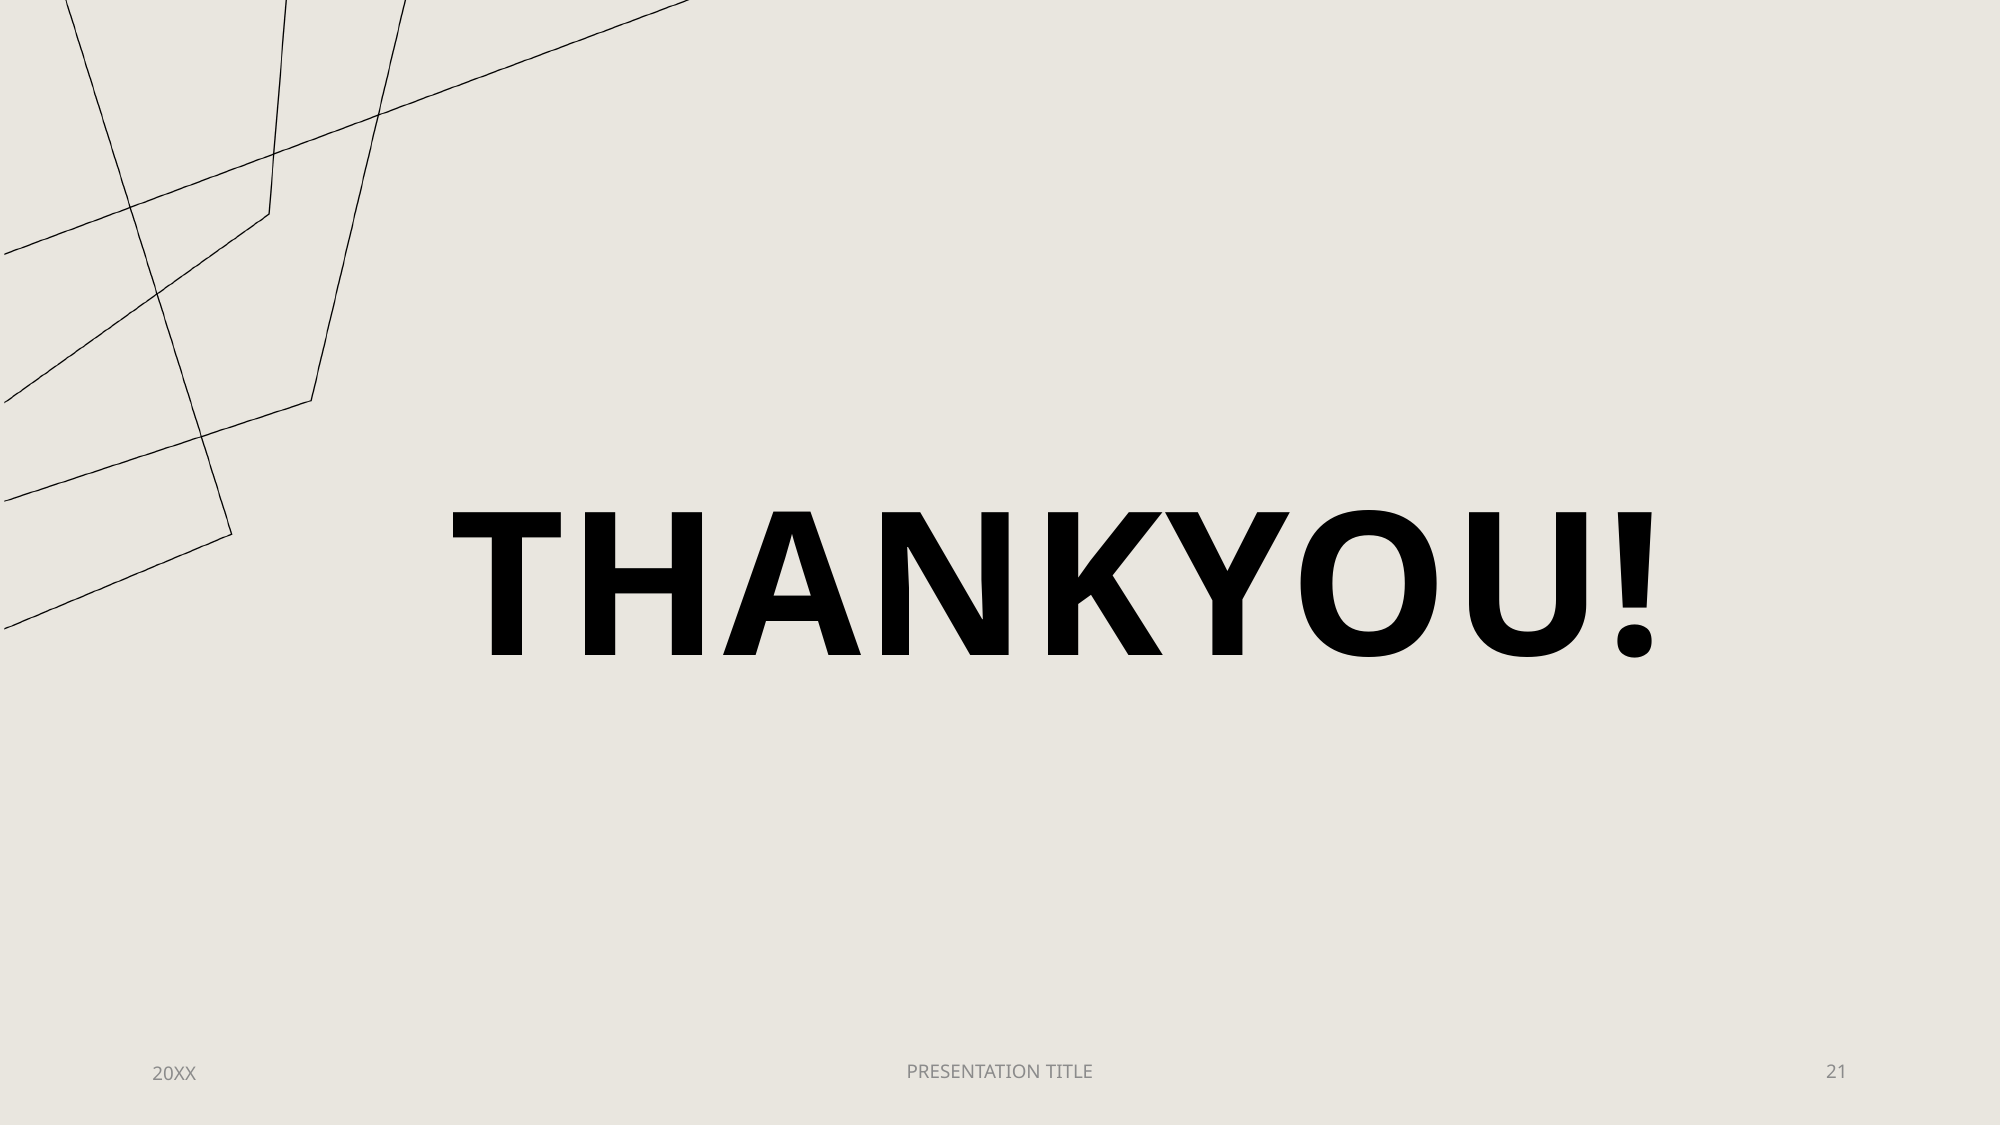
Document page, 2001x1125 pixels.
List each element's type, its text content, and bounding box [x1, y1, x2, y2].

slide_number 21 [1412, 1042, 1863, 1103]
footer PRESENTATION TITLE [662, 1042, 1338, 1103]
title THANKYOU! [434, 482, 1816, 700]
slide_number 20XX [137, 1042, 588, 1103]
picture [4, 0, 721, 642]
